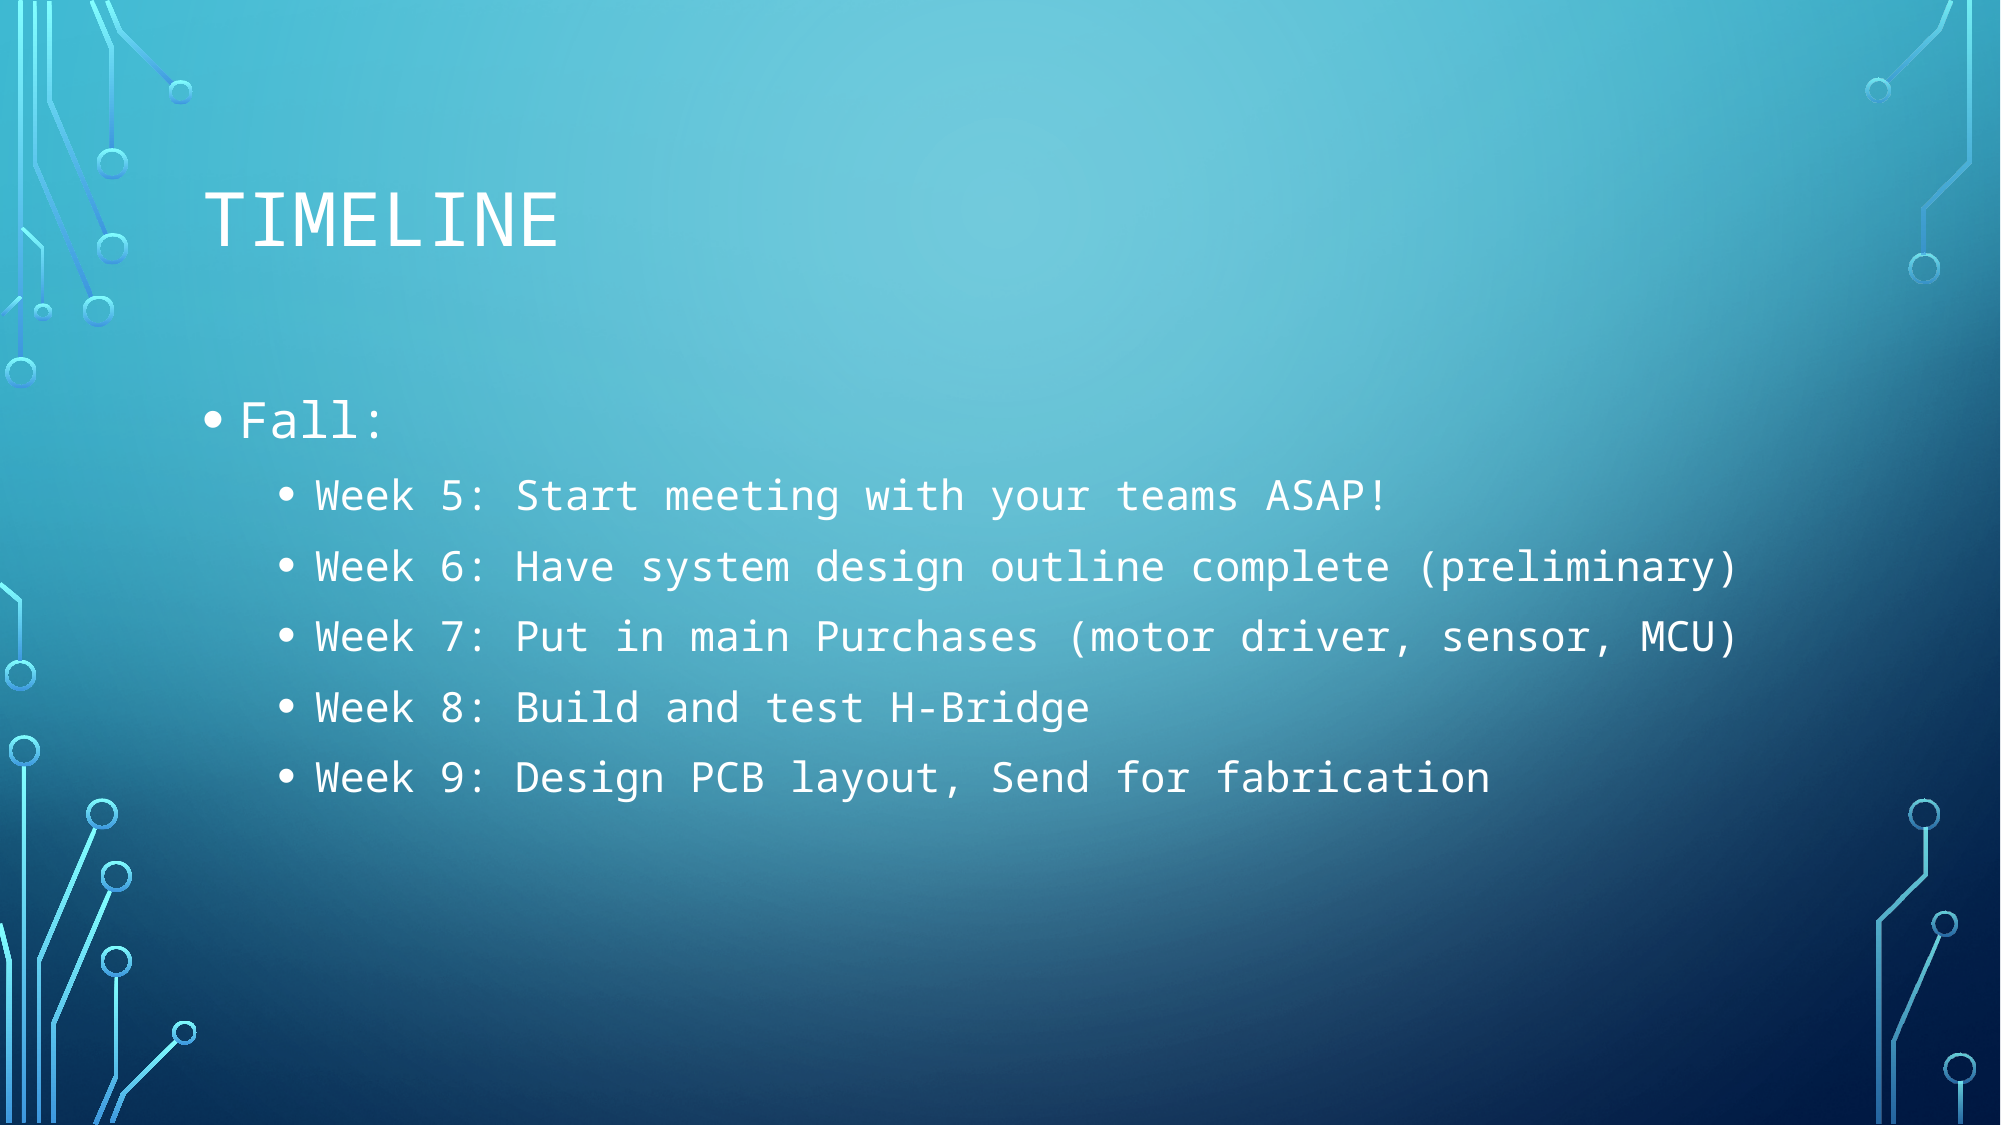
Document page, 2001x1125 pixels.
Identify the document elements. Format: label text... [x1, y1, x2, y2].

title Timeline [187, 101, 1813, 344]
list Fall: Week 5: Start meeting with your teams ASAP! Week 6: Have system design outline complete (preliminary) Week 7: Put in main Purchases (motor driver, sensor, MCU) Week 8: Build and test H-Bridge Week 9: Design PCB layout, Send for fabrication [187, 369, 1813, 950]
